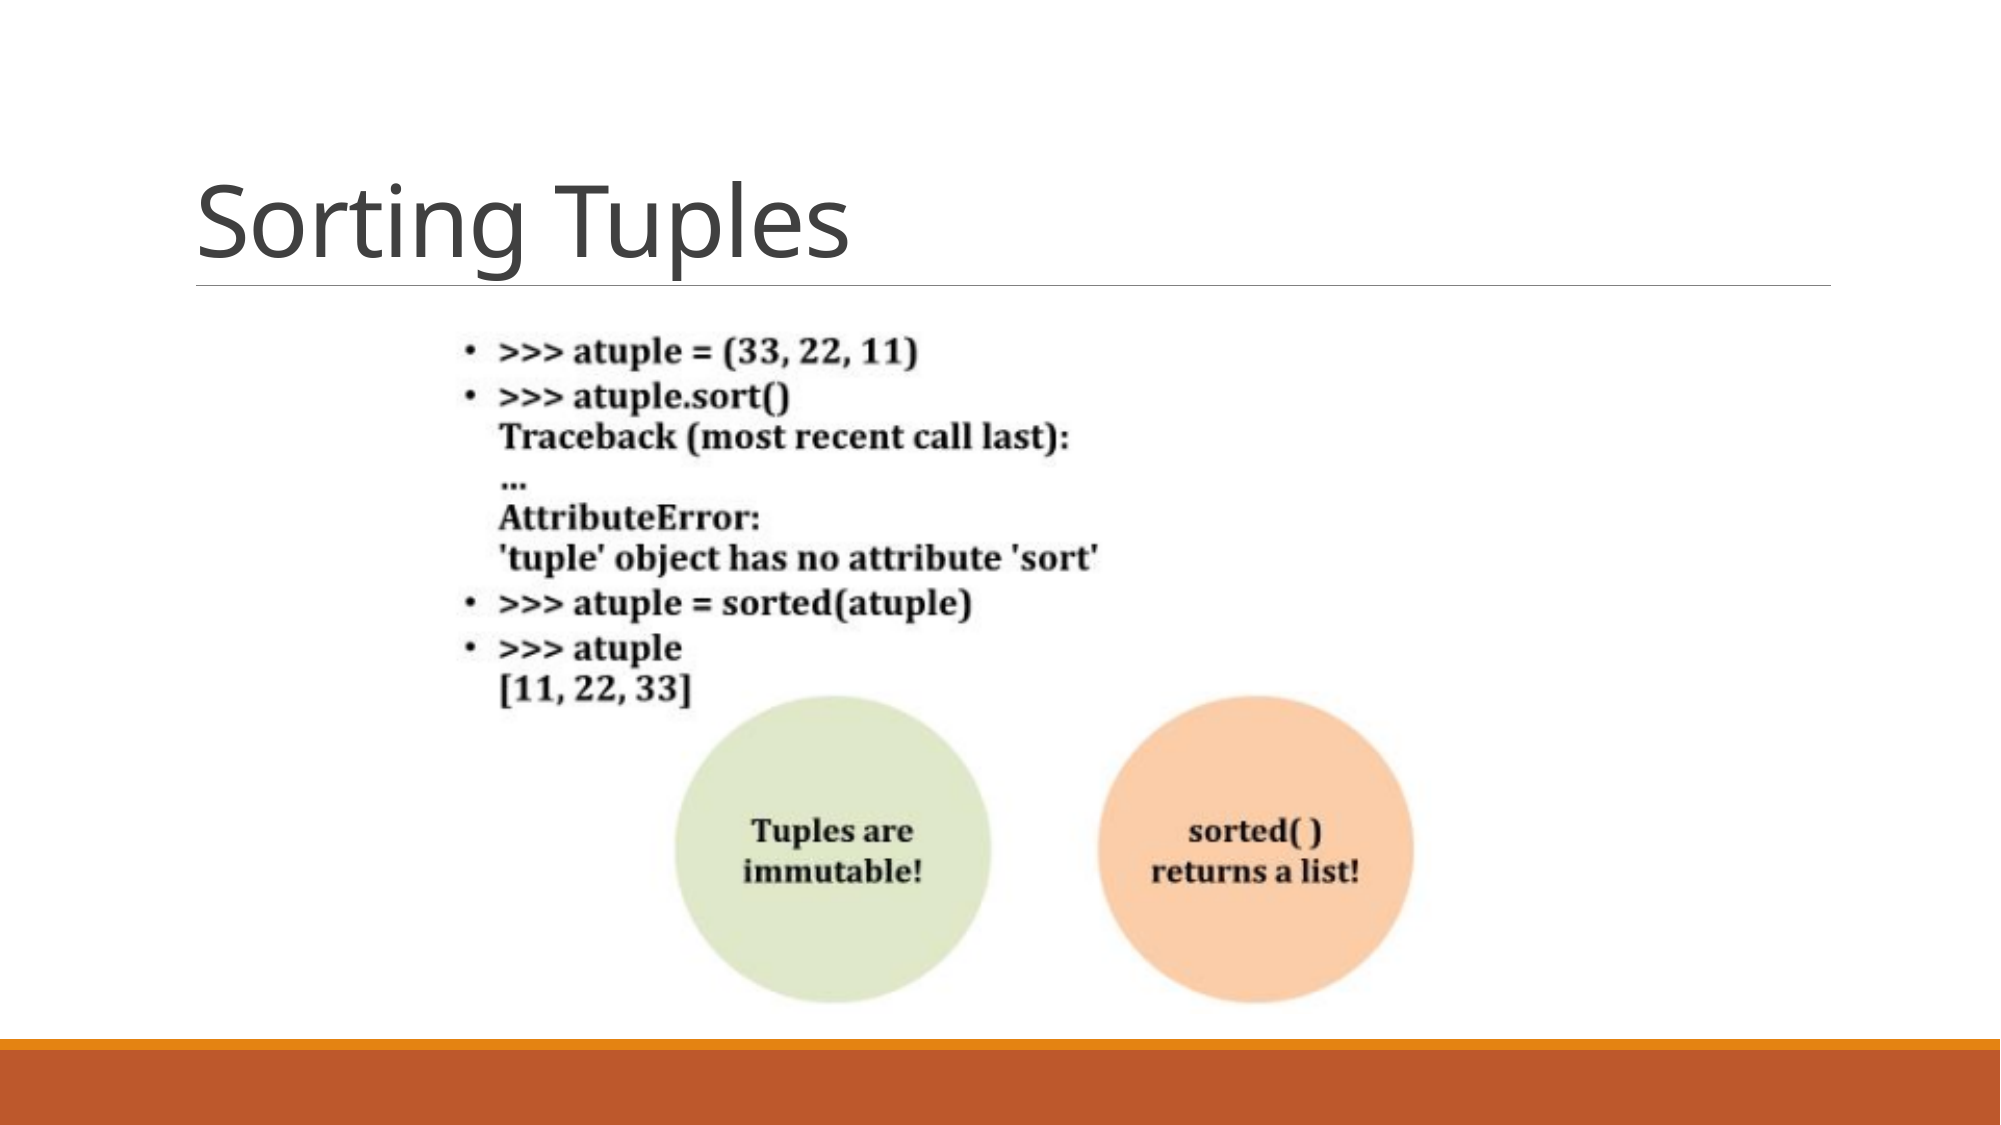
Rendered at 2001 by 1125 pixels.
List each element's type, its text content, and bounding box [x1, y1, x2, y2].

title Sorting Tuples [180, 47, 1830, 285]
picture [453, 313, 1432, 1014]
